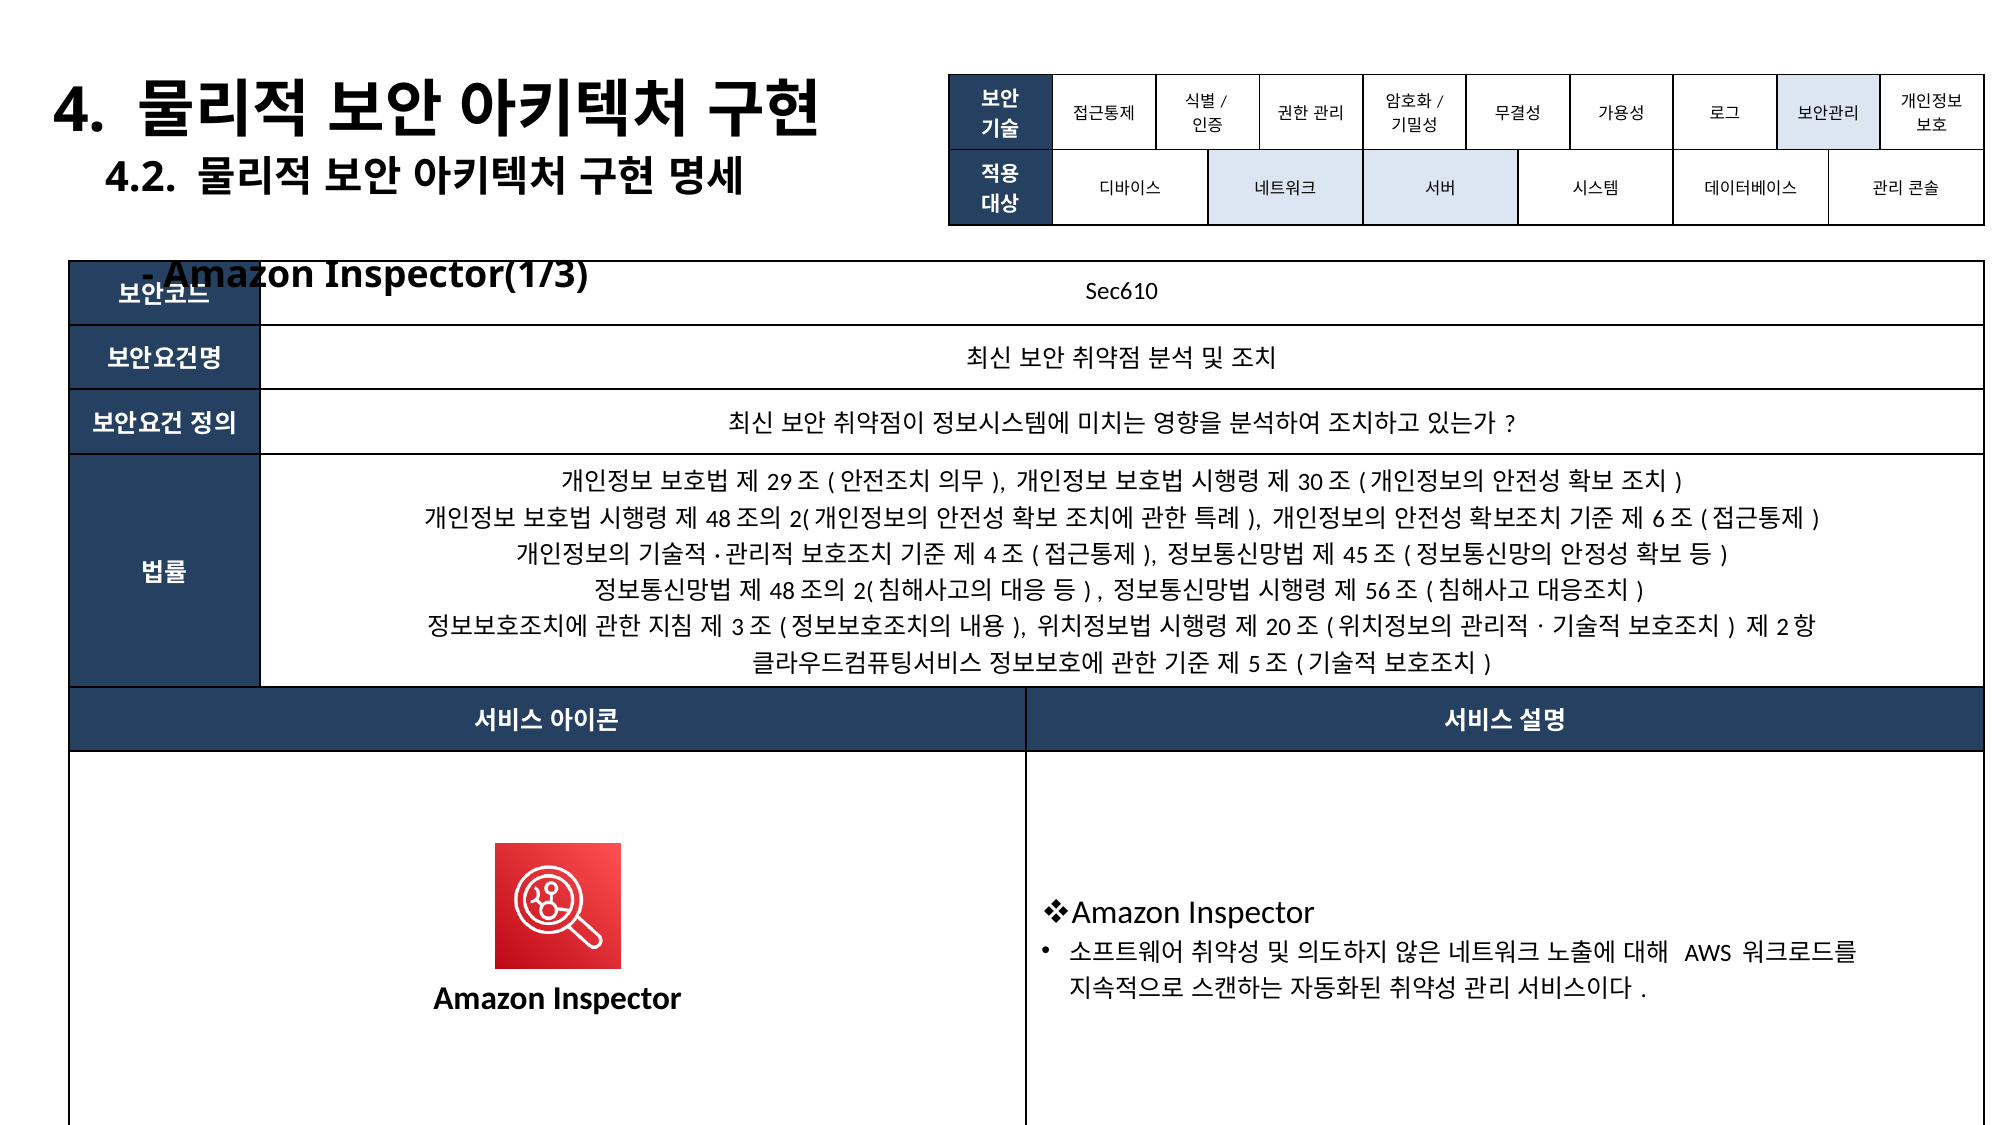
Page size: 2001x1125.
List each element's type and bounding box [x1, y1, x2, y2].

text_box [321, 968, 794, 1024]
table_cell [1519, 150, 1672, 224]
table_header [1364, 75, 1465, 149]
table_cell [1027, 752, 1983, 1125]
table_cell [70, 752, 1025, 1125]
table_header [1157, 75, 1259, 149]
table_cell [261, 390, 1983, 453]
table_header [1260, 75, 1362, 149]
table_cell [1209, 150, 1362, 224]
table_cell [1364, 150, 1517, 224]
table_header [1881, 75, 1983, 149]
table_header [1053, 75, 1155, 149]
table_header [1044, 75, 1052, 149]
table_header [70, 303, 259, 324]
table_cell [950, 150, 1052, 224]
table_header [1571, 75, 1672, 149]
table_cell [261, 455, 1983, 686]
table_cell [1027, 688, 1983, 750]
table_cell [70, 688, 1025, 750]
table_cell [70, 455, 259, 686]
table_header [261, 262, 1983, 324]
table_header [1778, 75, 1879, 149]
table_cell [261, 326, 1983, 388]
table_cell [70, 390, 259, 453]
table_header [1674, 75, 1776, 149]
table_cell [1053, 150, 1207, 224]
picture [495, 843, 621, 969]
text_box [38, 61, 1044, 303]
table_cell [70, 326, 259, 388]
table_cell [1674, 150, 1828, 224]
table_header [1467, 75, 1569, 149]
table_cell [1829, 150, 1983, 224]
